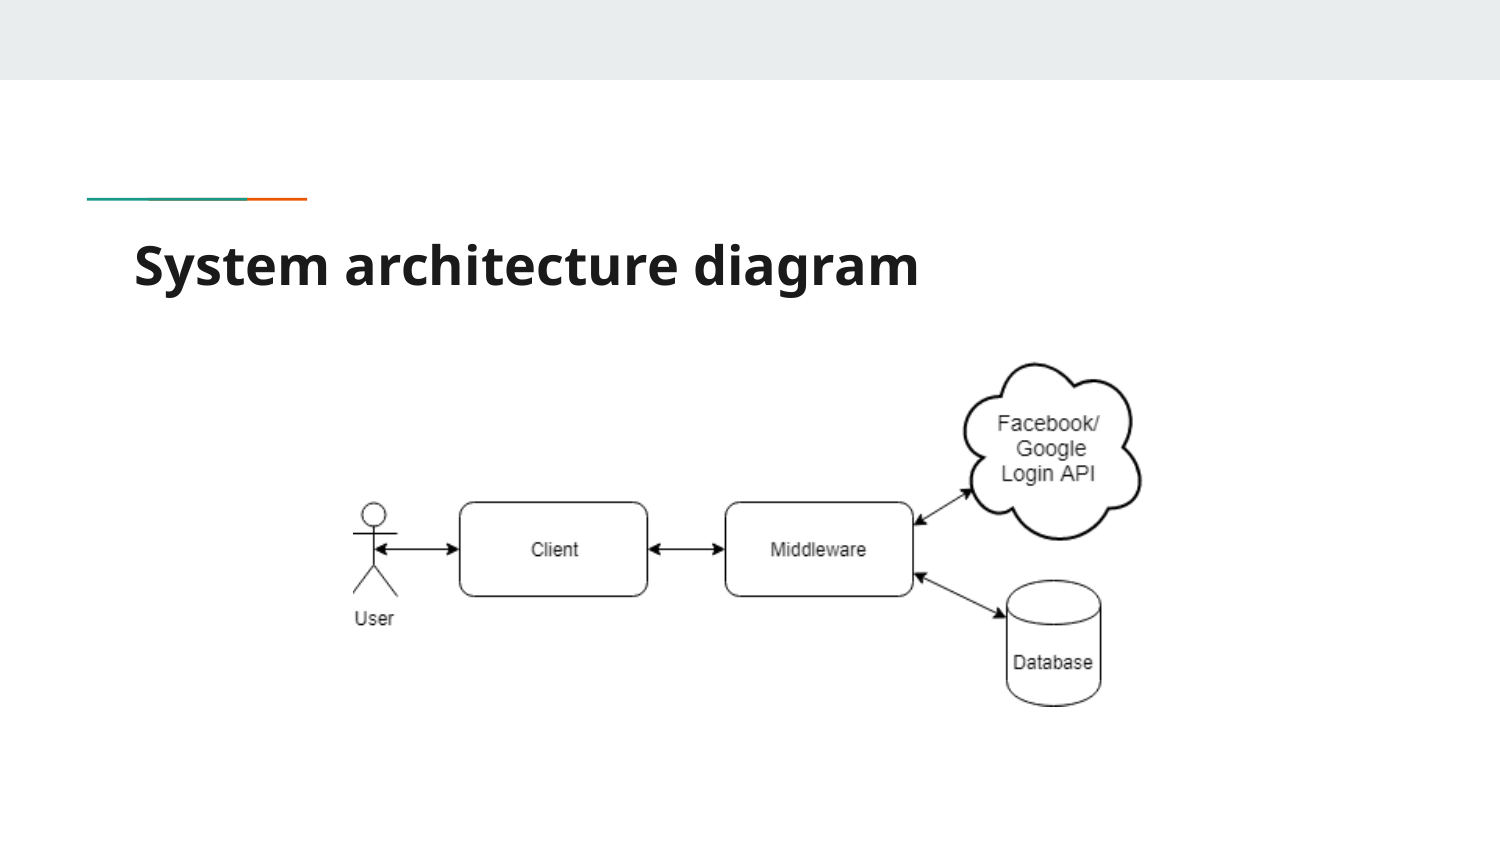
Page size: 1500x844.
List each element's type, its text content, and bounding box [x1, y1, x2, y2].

picture [352, 345, 1148, 708]
title System architecture diagram [119, 216, 1381, 305]
